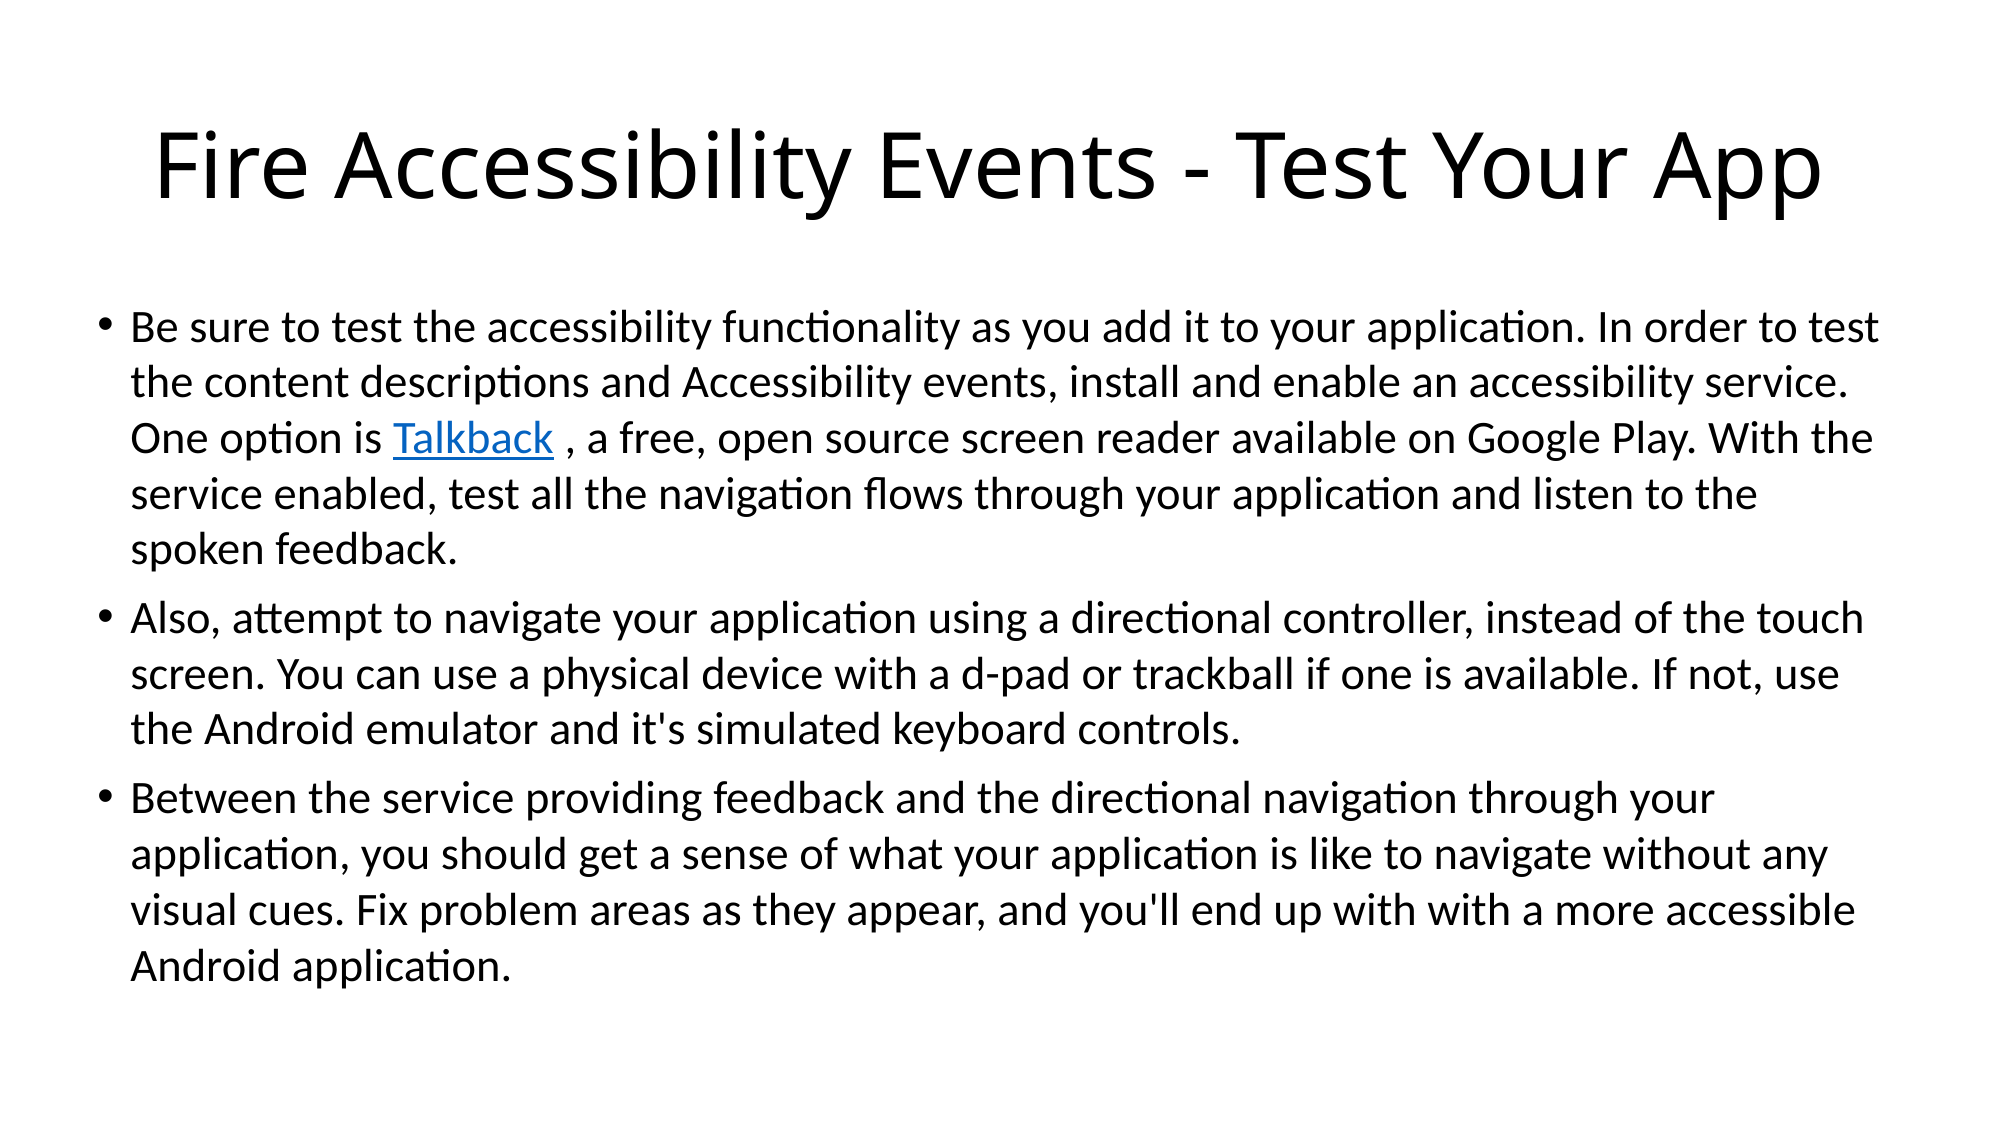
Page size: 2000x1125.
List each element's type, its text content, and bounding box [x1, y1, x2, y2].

list Be sure to test the accessibility functionality as you add it to your application. In order to test the content descriptions and Accessibility events, install and enable an accessibility service. One option is Talkback , a free, open source screen reader available on Google Play. With the service enabled, test all the navigation flows through your application and listen to the spoken feedback. Also, attempt to navigate your application using a directional controller, instead of the touch screen. You can use a physical device with a d-pad or trackball if one is available. If not, use the Android emulator and it's simulated keyboard controls. Between the service providing feedback and the directional navigation through your application, you should get a sense of what your application is like to navigate without any visual cues. Fix problem areas as they appear, and you'll end up with with a more accessible Android application. [82, 288, 1904, 999]
title Fire Accessibility Events - Test Your App [137, 59, 1862, 278]
